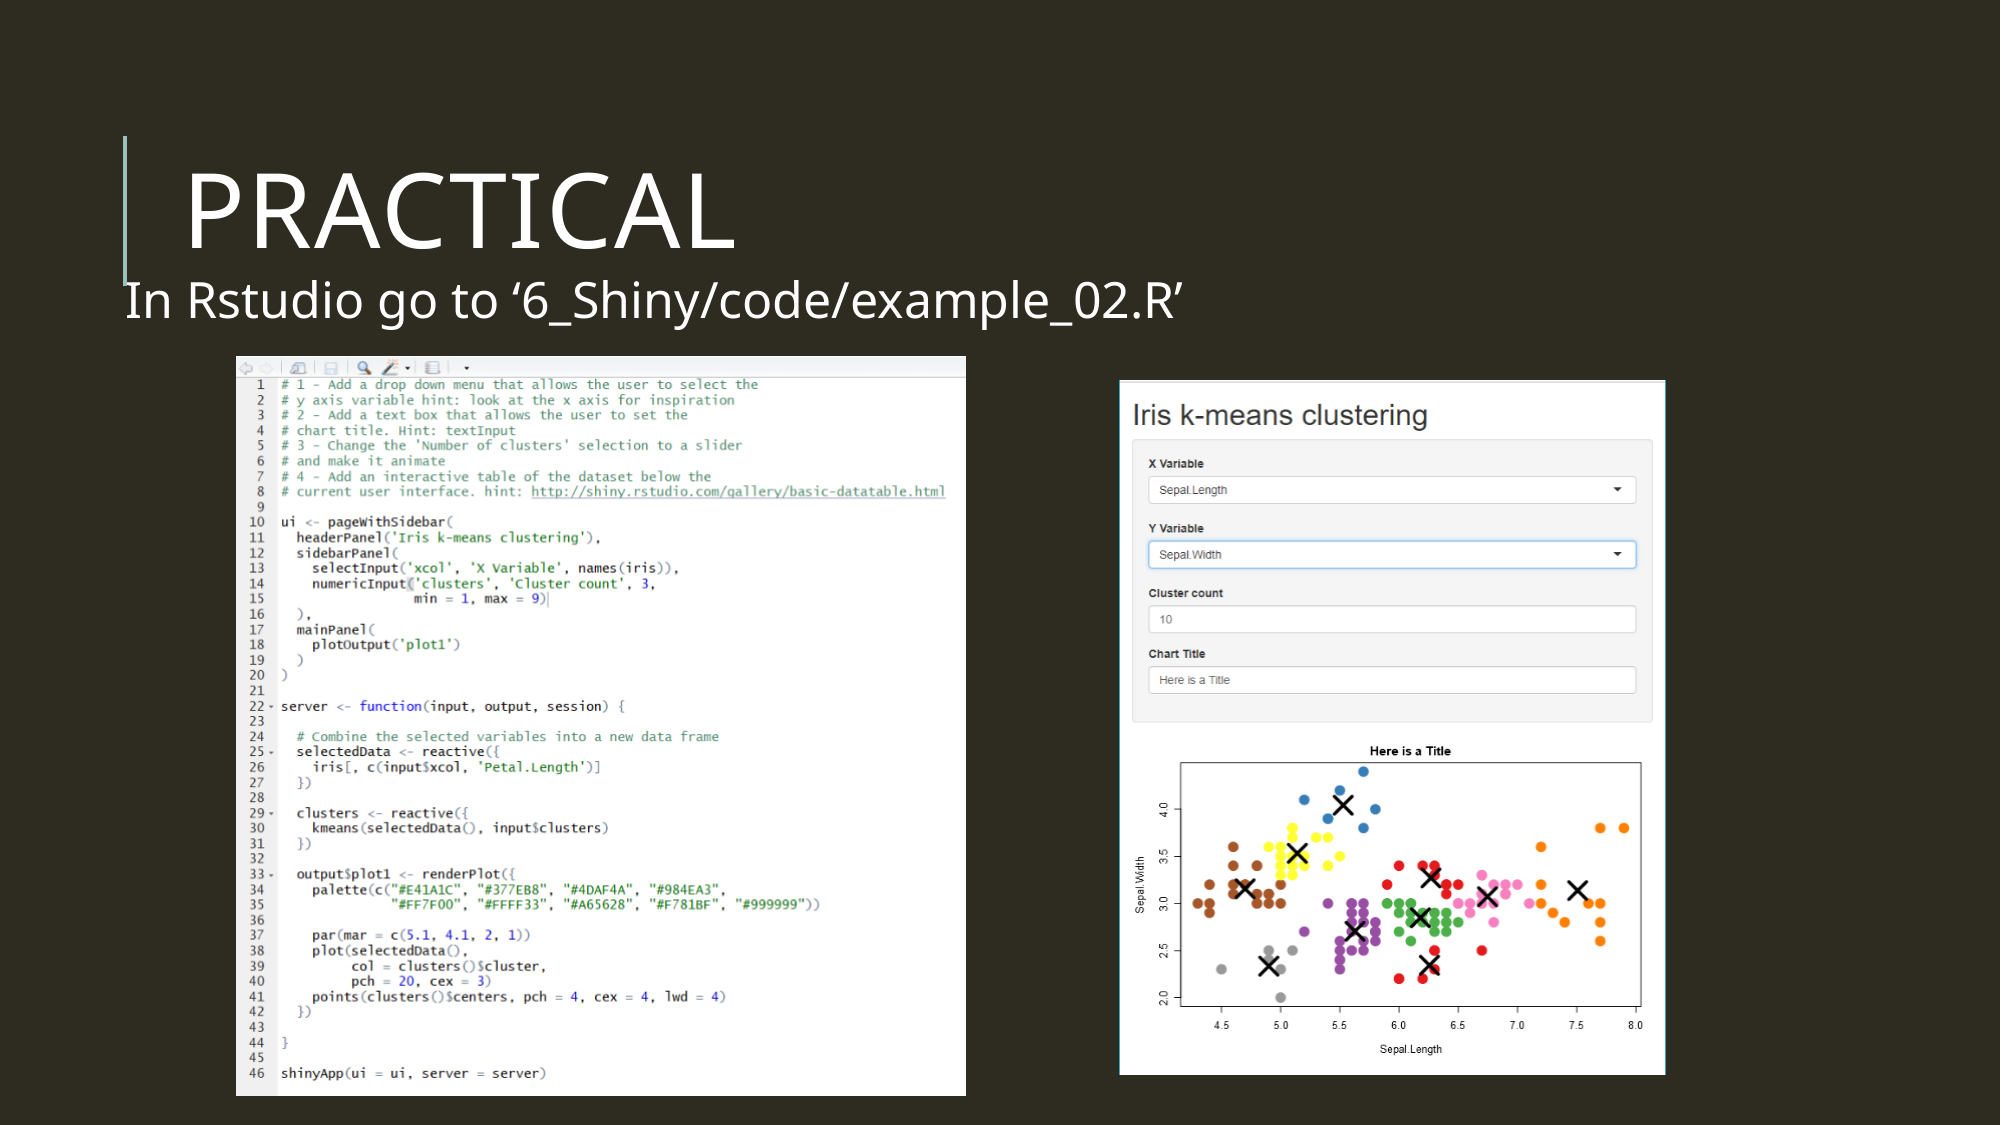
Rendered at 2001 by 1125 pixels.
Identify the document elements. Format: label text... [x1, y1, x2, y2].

text_box In Rstudio go to ‘6_Shiny/code/example_02.R’ [110, 261, 1199, 337]
picture [236, 355, 966, 1096]
title Practical [168, 96, 1763, 342]
picture [1119, 379, 1666, 1076]
